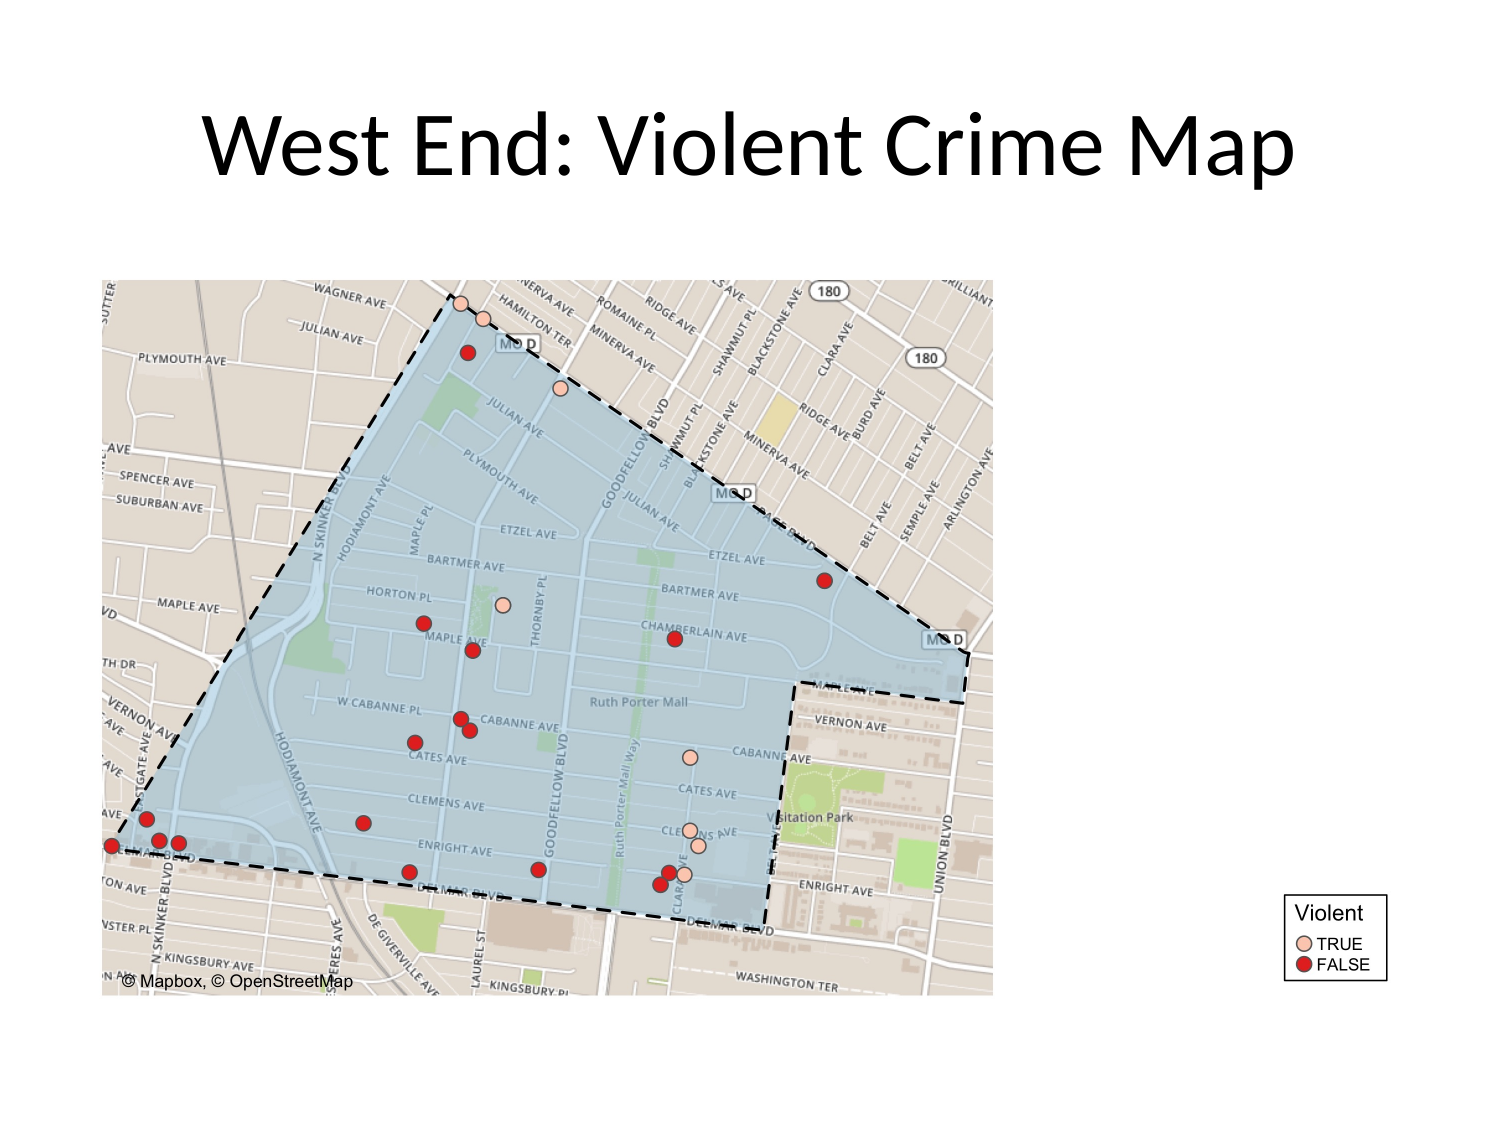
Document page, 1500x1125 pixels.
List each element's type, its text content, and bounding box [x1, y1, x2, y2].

title West End: Violent Crime Map [75, 45, 1425, 233]
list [74, 262, 1426, 1013]
